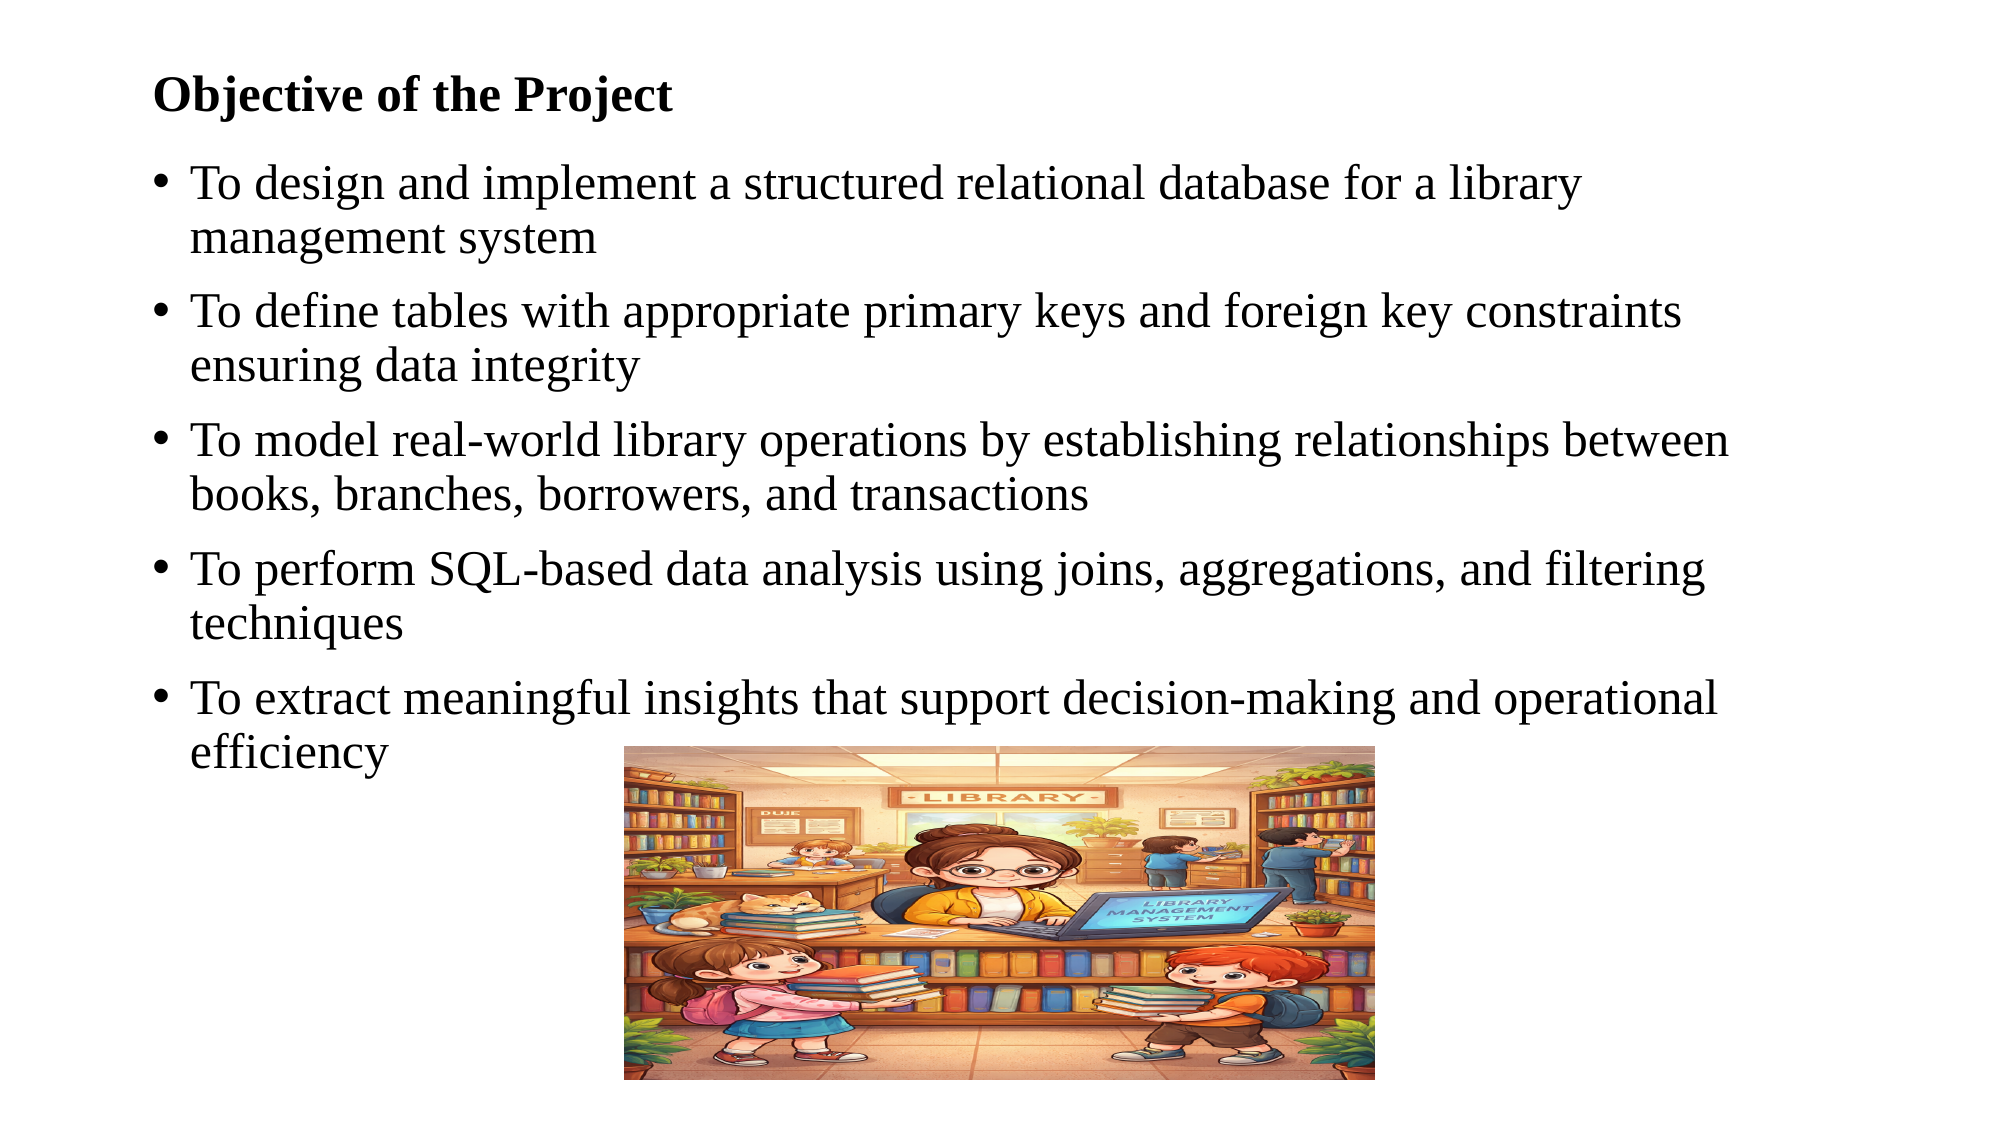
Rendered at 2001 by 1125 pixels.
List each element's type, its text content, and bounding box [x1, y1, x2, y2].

picture [624, 746, 1375, 1080]
title Objective of the Project [137, 59, 1863, 131]
list To design and implement a structured relational database for a library management system To define tables with appropriate primary keys and foreign key constraints ensuring data integrity To model real-world library operations by establishing relationships between books, branches, borrowers, and transactions To perform SQL-based data analysis using joins, aggregations, and filtering techniques To extract meaningful insights that support decision-making and operational efficiency [137, 148, 1863, 1014]
